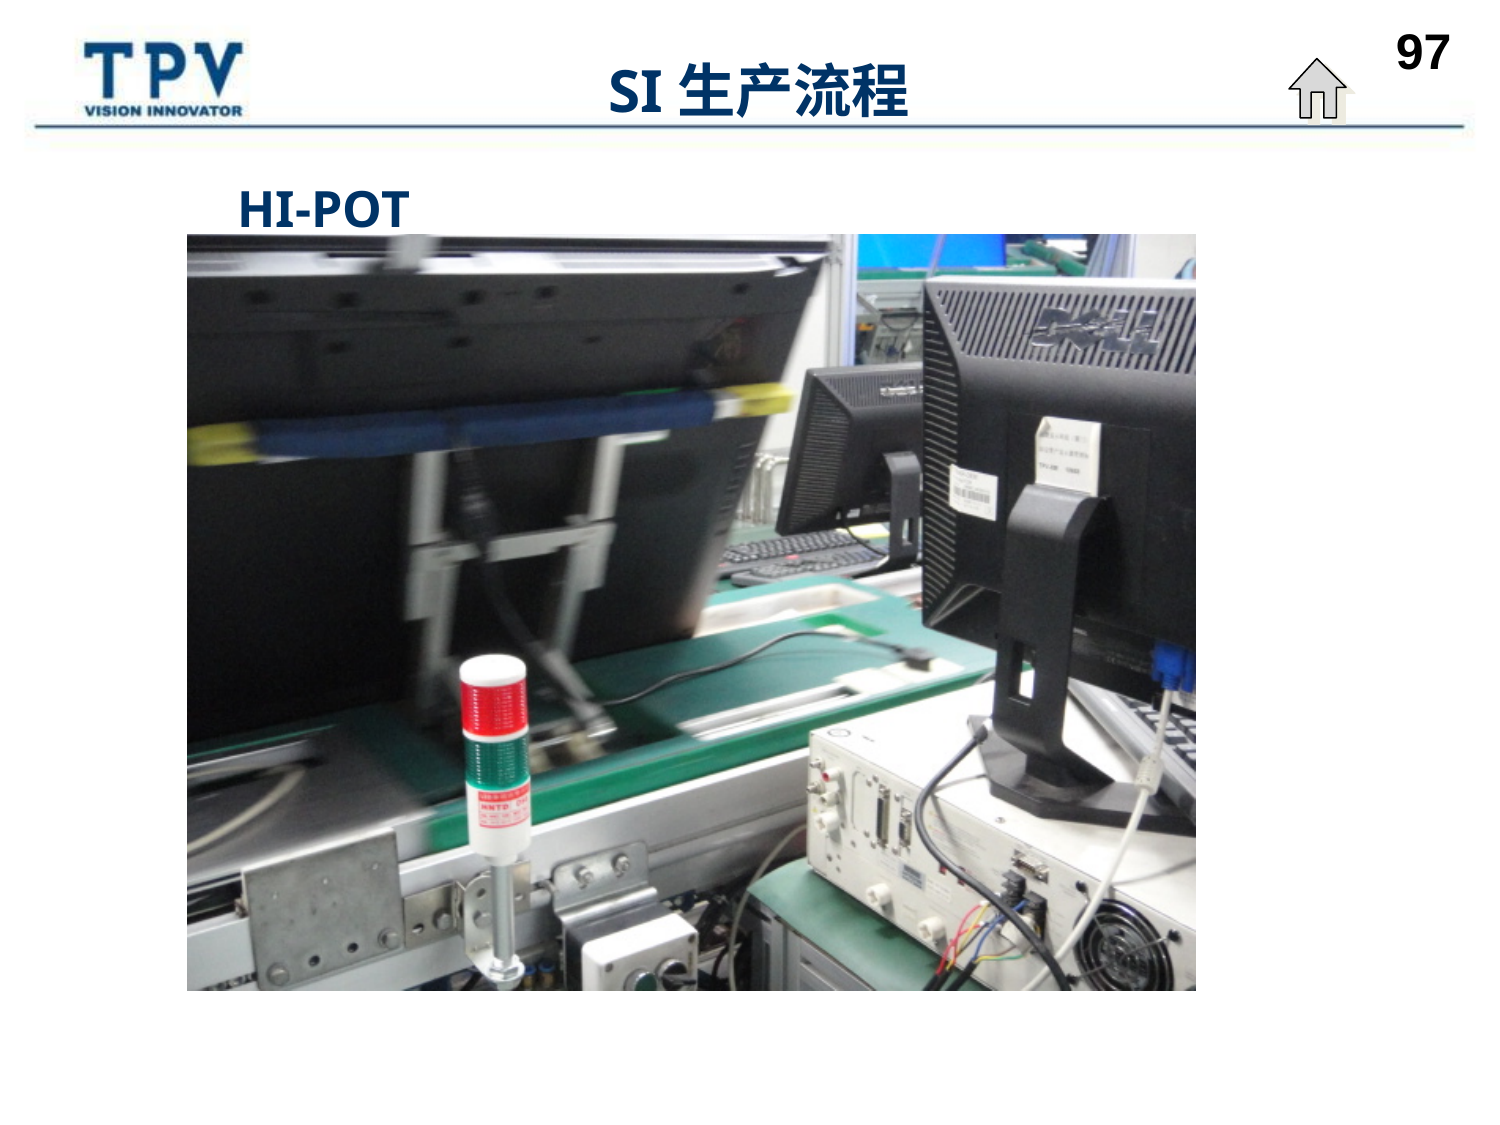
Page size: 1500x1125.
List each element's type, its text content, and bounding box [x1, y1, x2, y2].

picture [0, 1, 1500, 1124]
text_box HI-POT [222, 170, 622, 232]
text_box [1288, 58, 1347, 118]
text_box SI生产流程 [586, 46, 933, 132]
